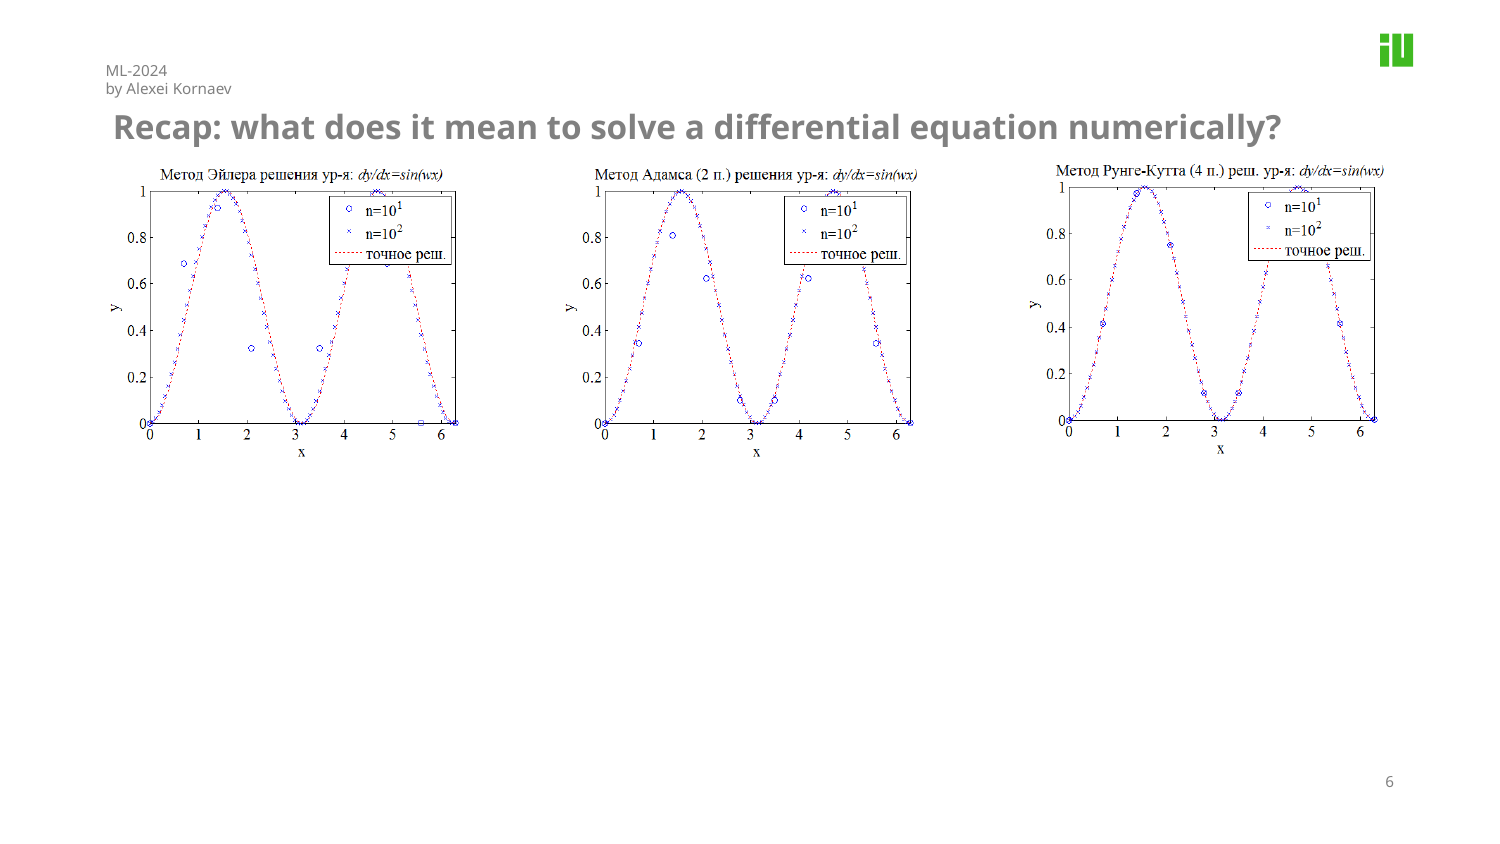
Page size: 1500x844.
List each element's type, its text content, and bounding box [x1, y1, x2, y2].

text_box ML-2024 by Alexei Kornaev [98, 57, 605, 102]
text_box 6 [1071, 759, 1410, 805]
text_box Recap: what does it mean to solve a differential equation numerically? [97, 102, 1409, 162]
picture [97, 165, 492, 461]
picture [552, 165, 947, 461]
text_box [1380, 33, 1414, 67]
picture [1017, 161, 1411, 458]
